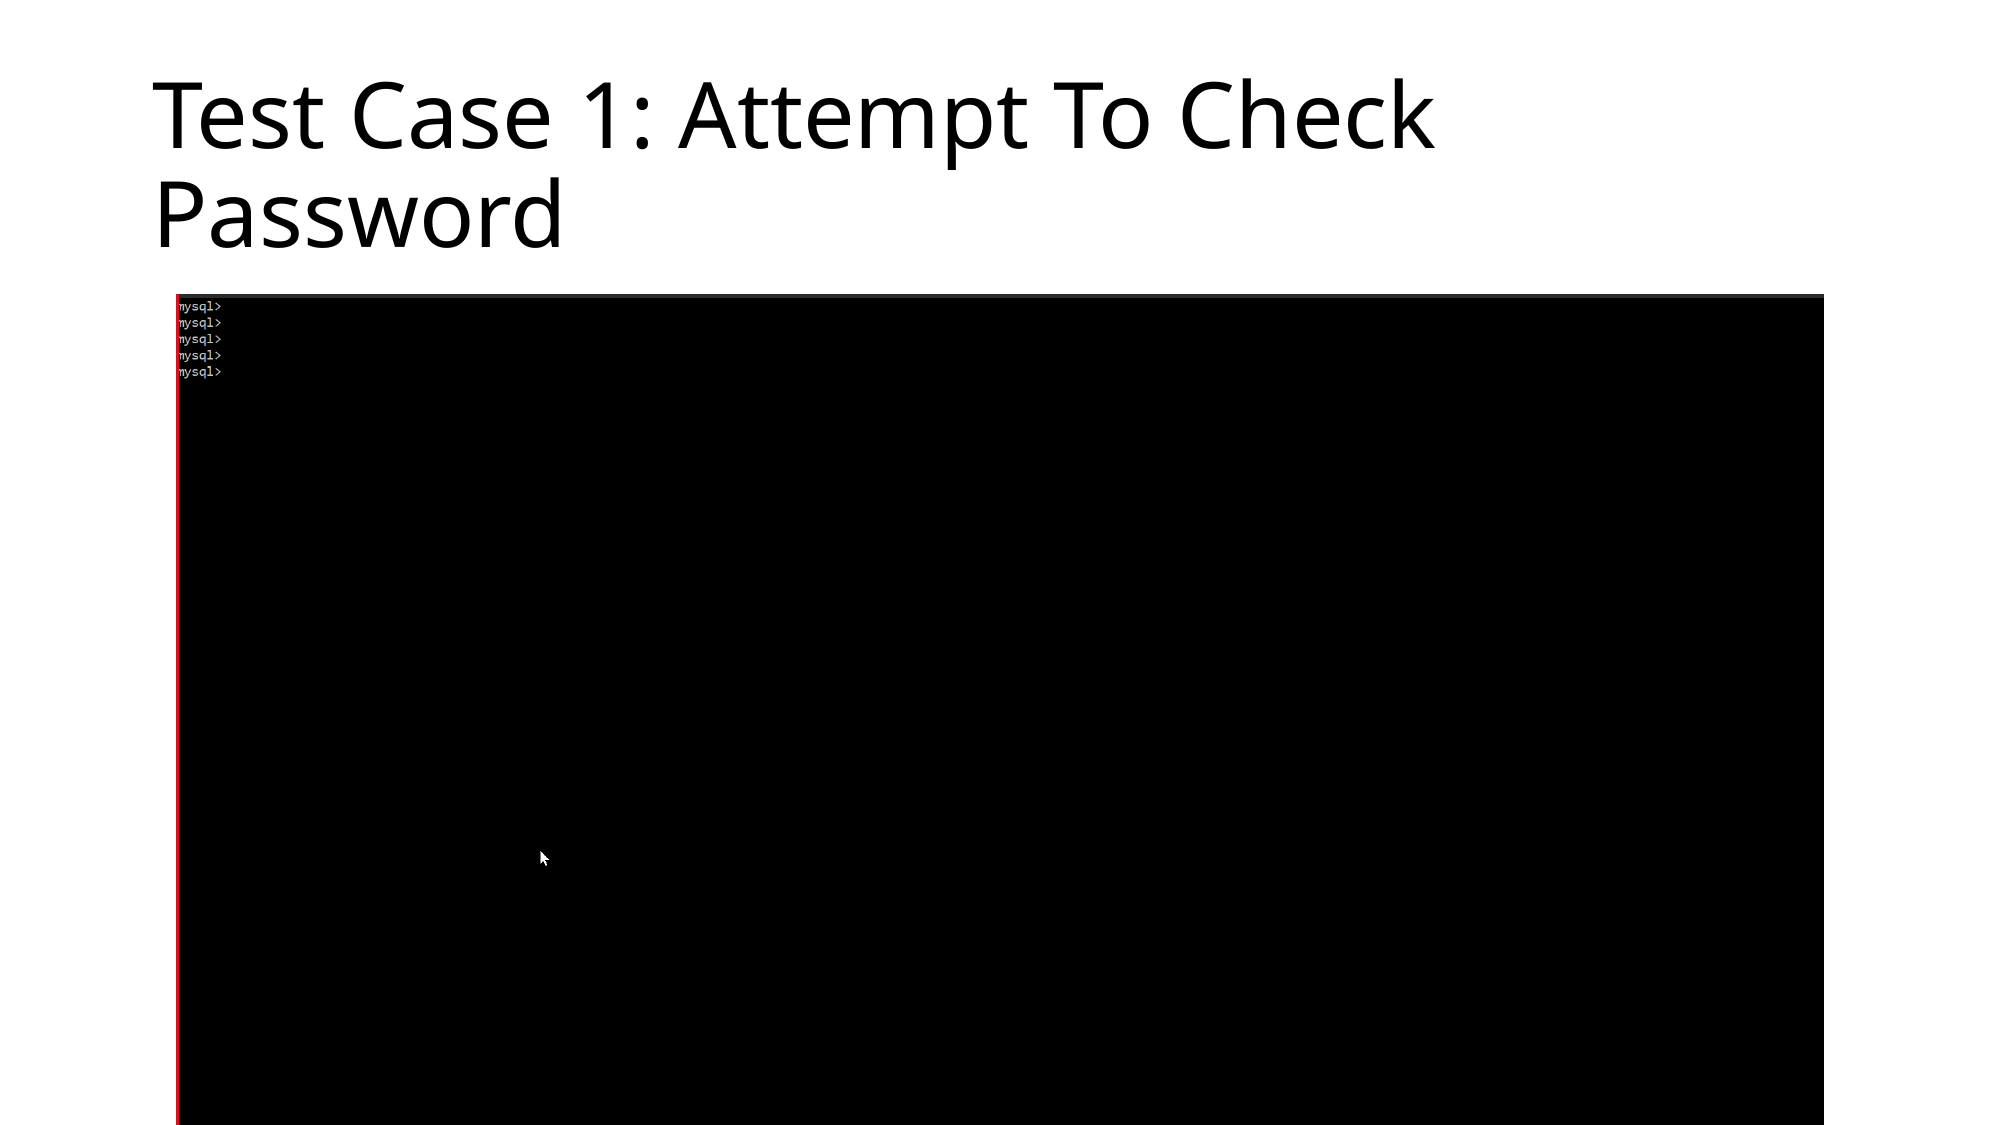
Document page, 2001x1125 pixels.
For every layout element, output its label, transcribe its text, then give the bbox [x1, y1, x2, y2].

title Test Case 1: Attempt To Check Password [137, 59, 1863, 278]
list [176, 295, 1824, 1125]
